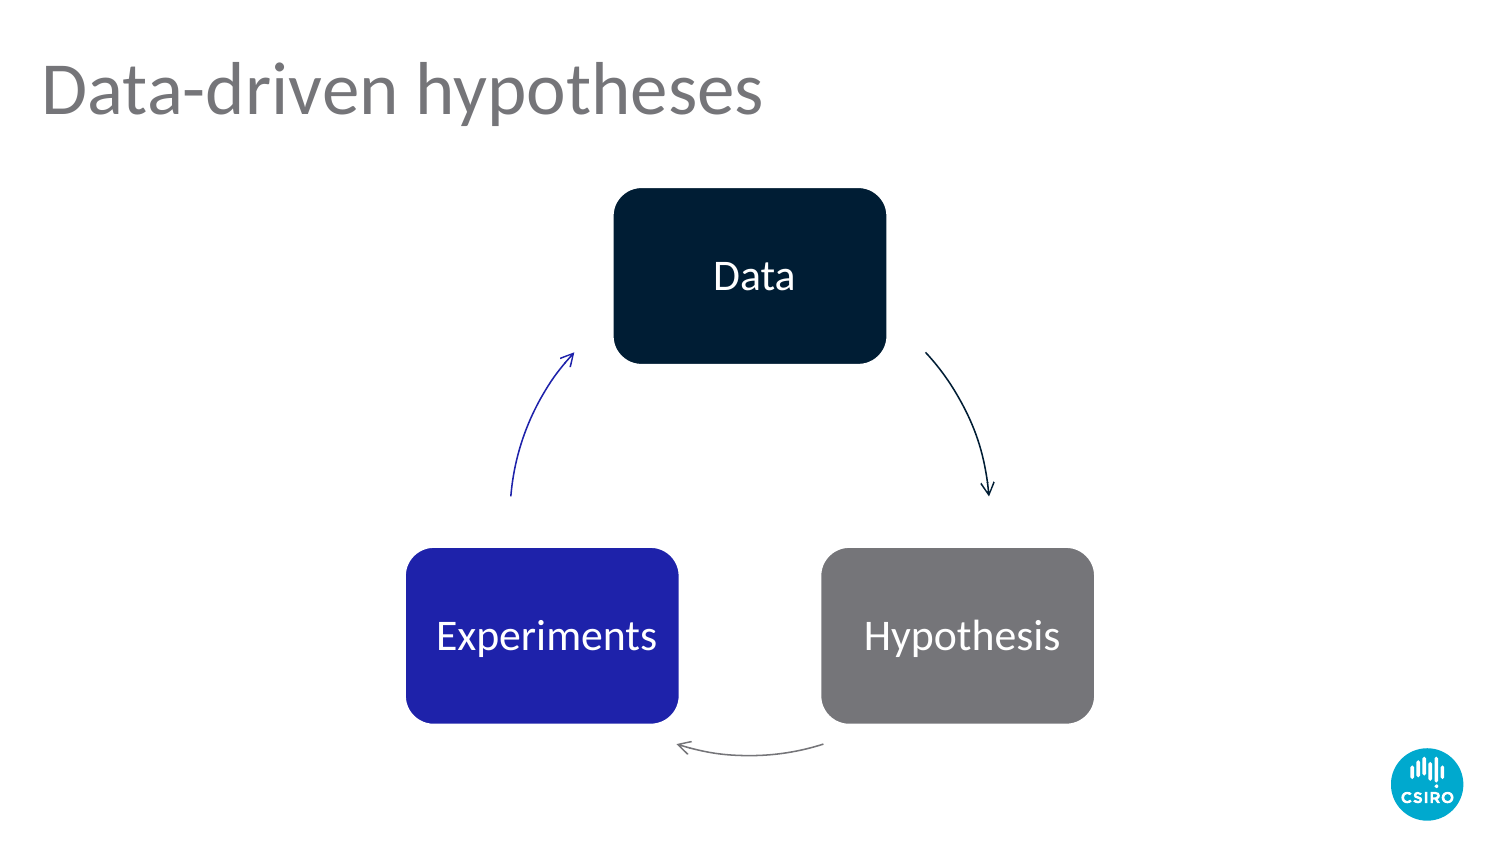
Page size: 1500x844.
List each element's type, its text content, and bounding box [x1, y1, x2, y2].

title Data-driven hypotheses [41, 39, 1459, 145]
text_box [387, 185, 1113, 790]
